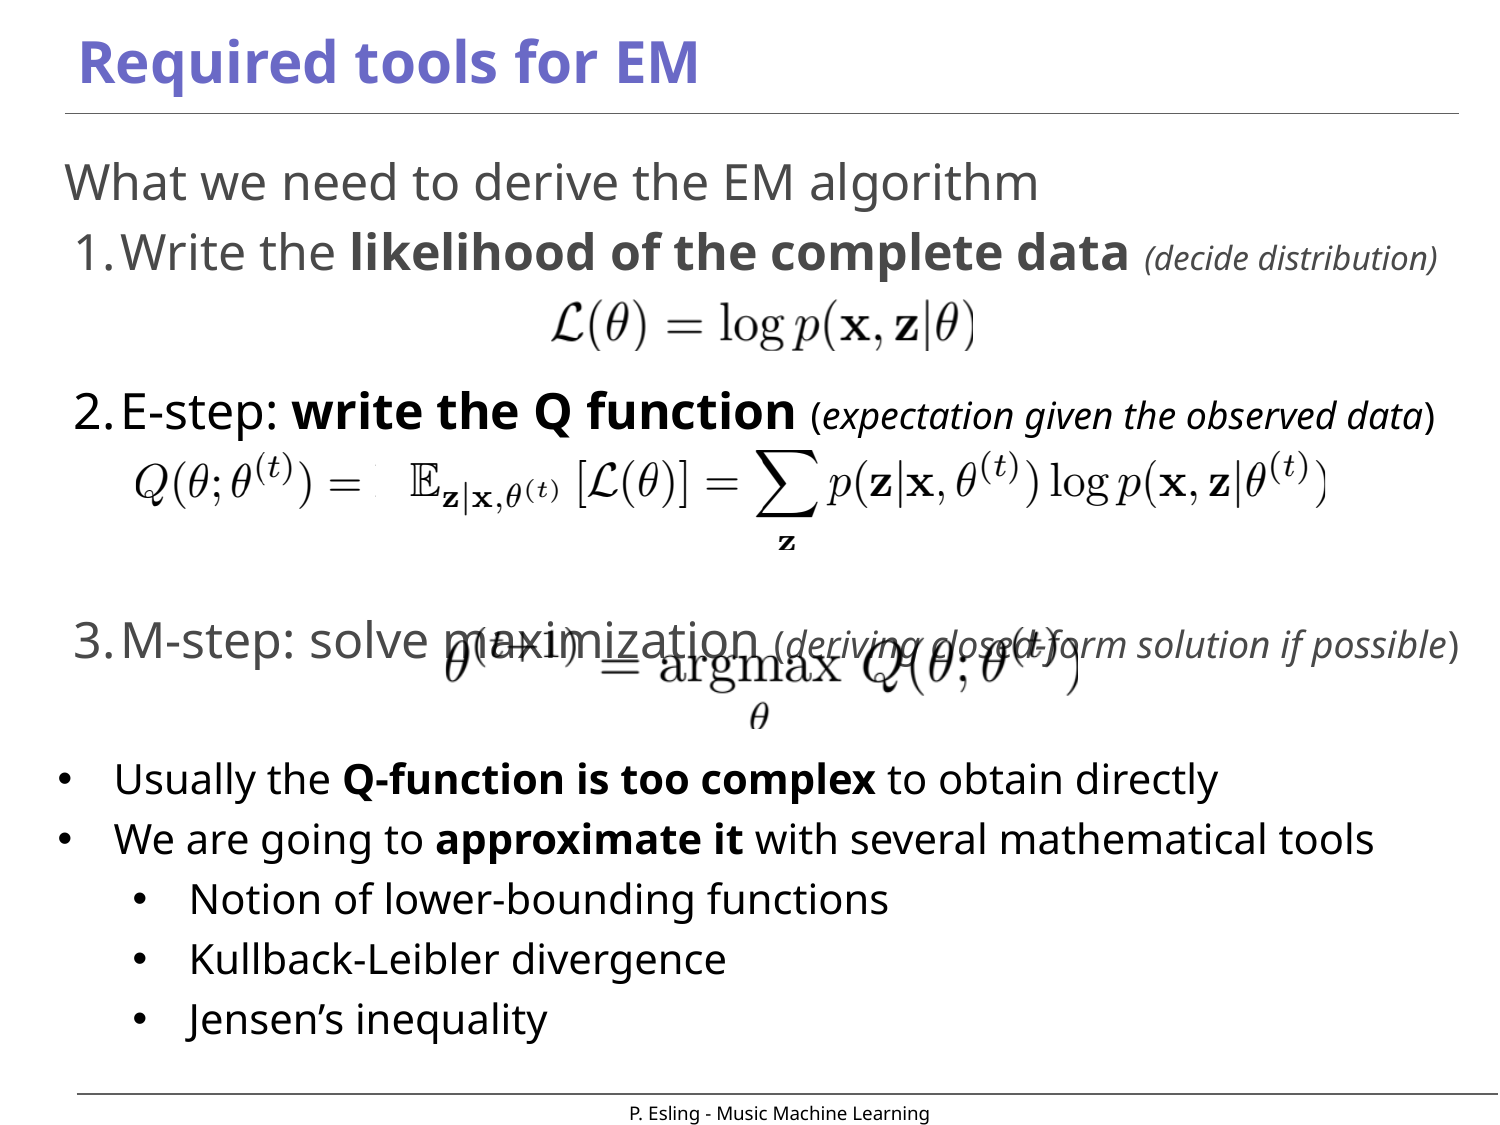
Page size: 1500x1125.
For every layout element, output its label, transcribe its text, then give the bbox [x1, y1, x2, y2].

picture [445, 626, 1079, 730]
footer P. Esling - Music Machine Learning [194, 1093, 1365, 1125]
list What we need to derive the EM algorithm Write the likelihood of the complete data (decide distribution) E-step: write the Q function (expectation given the observed data) M-step: solve maximization (deriving closed-form solution if possible) [0, 142, 1483, 781]
text_box Usually the Q-function is too complex to obtain directly We are going to approximate it with several mathematical tools Notion of lower-bounding functions Kullback-Leibler divergence Jensen’s inequality [42, 735, 1390, 1051]
picture [550, 298, 974, 352]
picture [410, 449, 1326, 550]
picture [135, 451, 376, 516]
title Required tools for EM [62, 6, 1447, 114]
